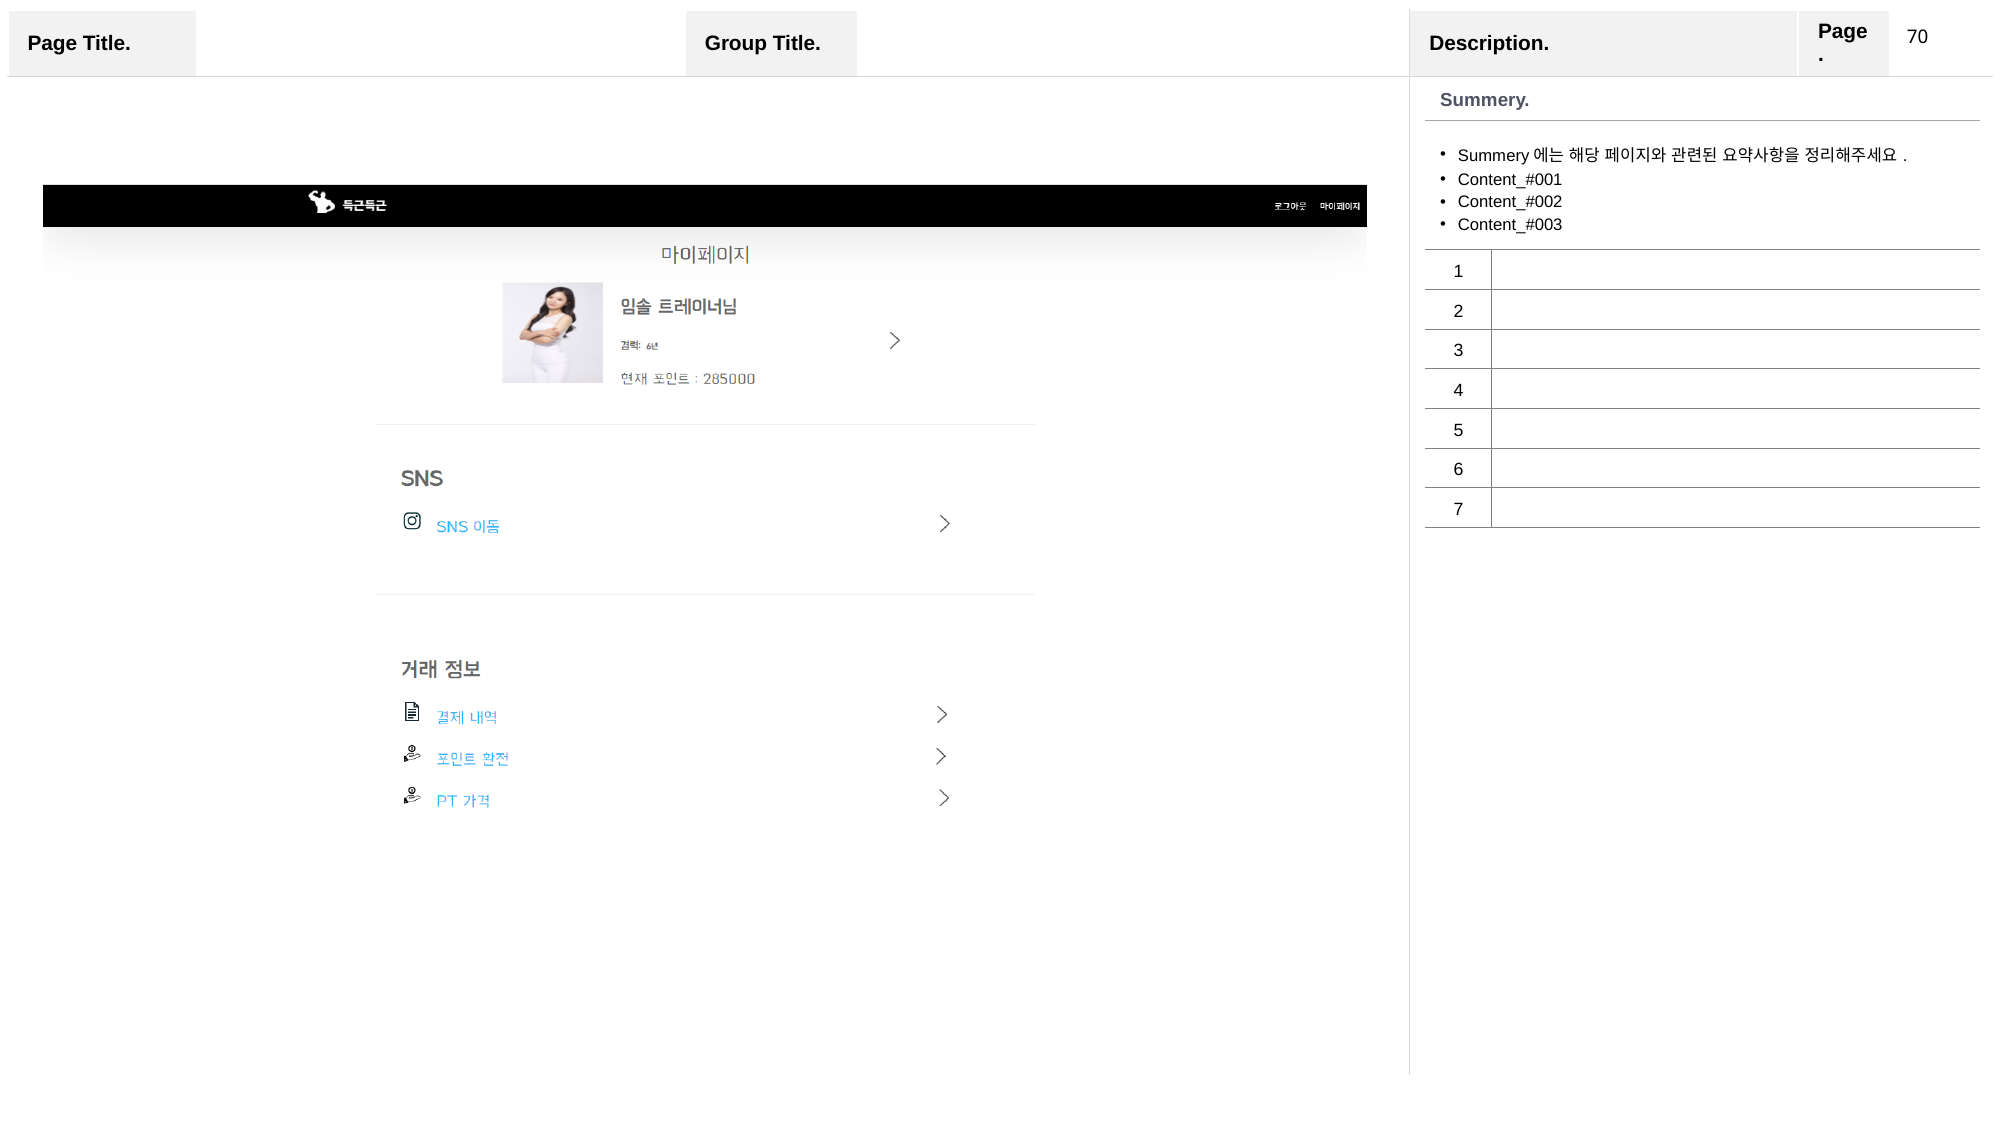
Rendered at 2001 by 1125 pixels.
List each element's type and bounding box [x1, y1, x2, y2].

table_cell [1492, 409, 1980, 448]
table_cell [1492, 250, 1980, 289]
table_cell [1492, 369, 1980, 408]
table_cell [1492, 488, 1980, 527]
table_cell [1425, 409, 1491, 448]
table_cell [1425, 449, 1491, 487]
table_cell [1425, 488, 1491, 527]
table_cell [1492, 449, 1980, 487]
table_cell [1425, 250, 1491, 289]
text_box [1892, 17, 2000, 58]
table_header [1425, 78, 1980, 120]
table_cell [1425, 121, 1980, 249]
table_cell [1425, 369, 1491, 408]
table_cell [1425, 290, 1491, 329]
table_cell [1492, 330, 1980, 368]
table_cell [1425, 330, 1491, 368]
picture [42, 184, 1367, 847]
table_cell [1492, 290, 1980, 329]
